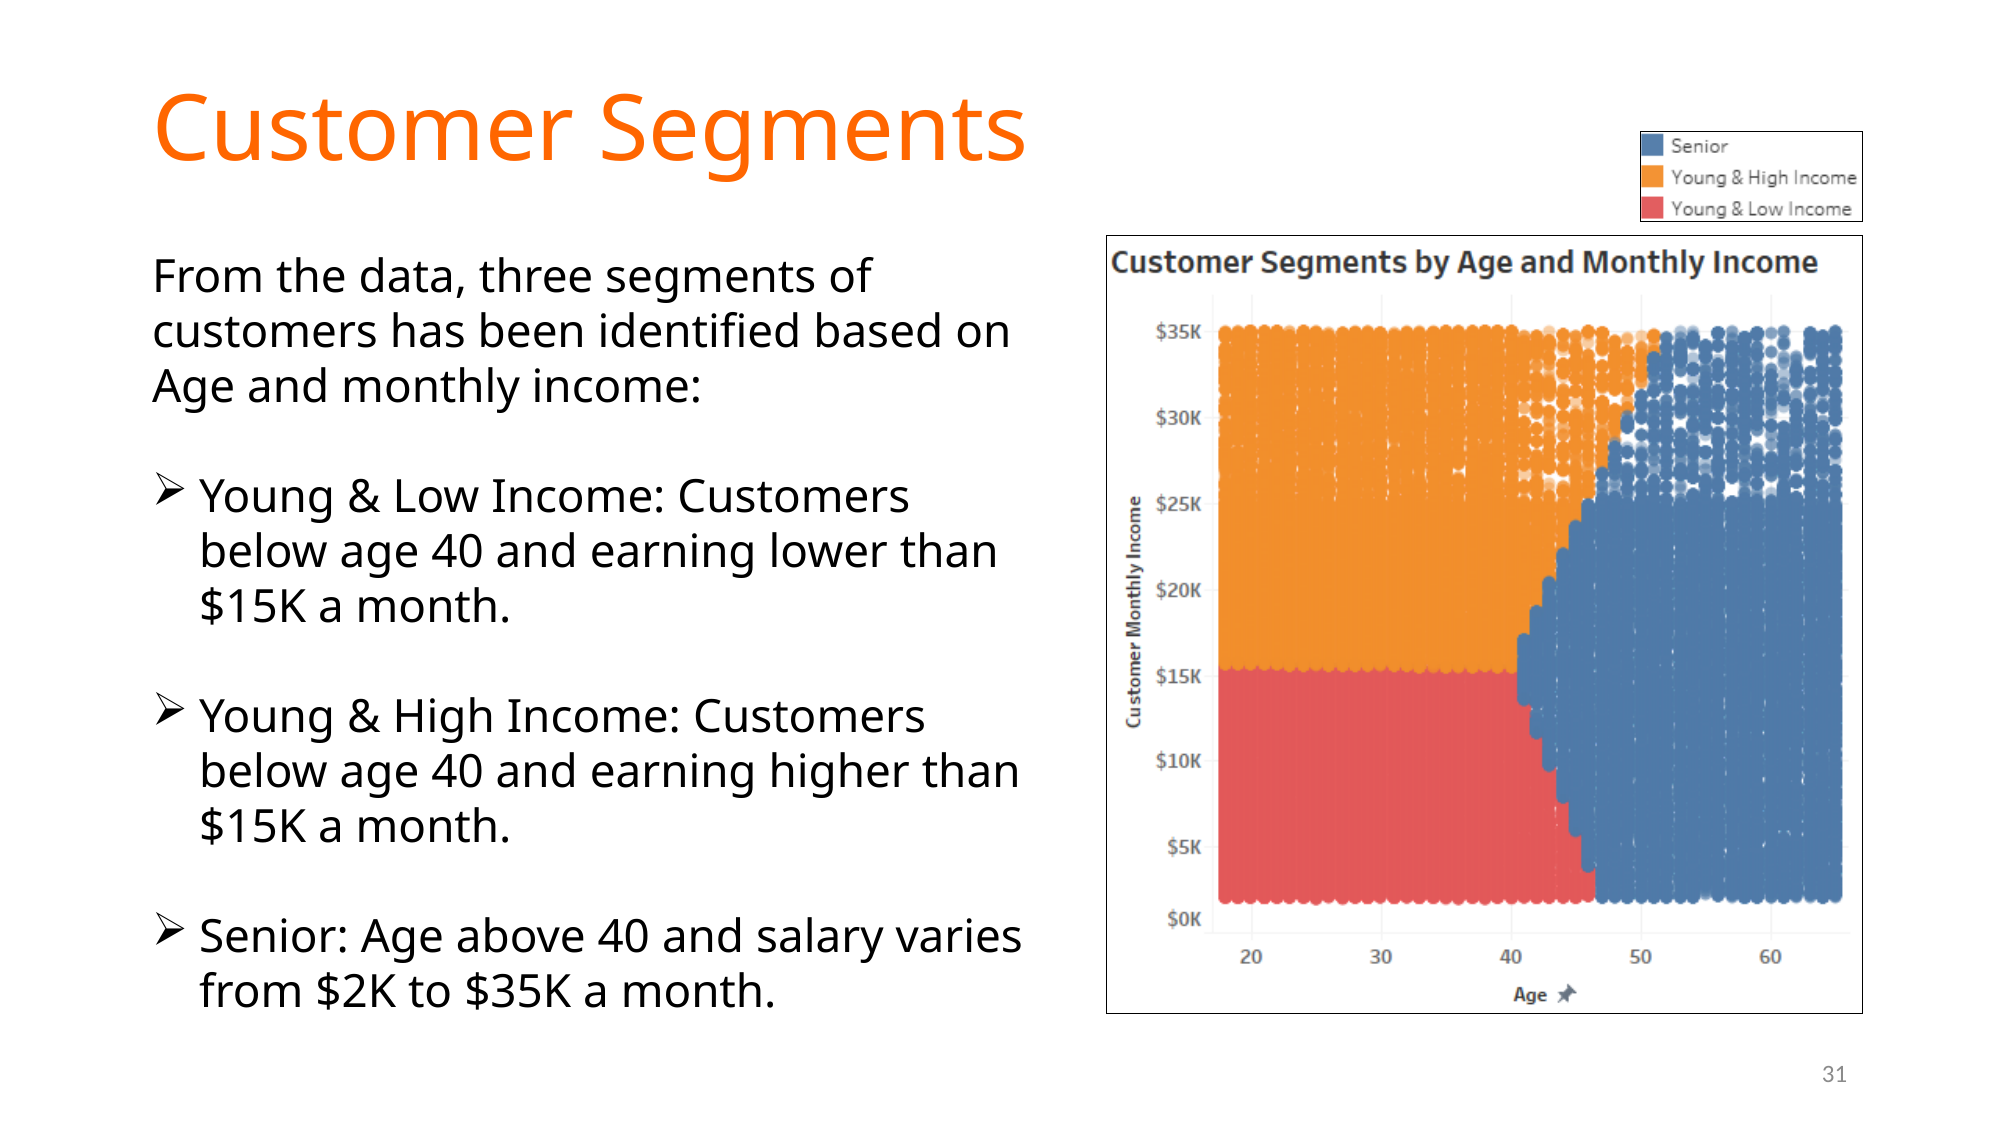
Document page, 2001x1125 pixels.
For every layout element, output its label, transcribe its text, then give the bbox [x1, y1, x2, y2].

text_box From the data, three segments of customers has been identified based on Age and monthly income: Young & Low Income: Customers below age 40 and earning lower than $15K a month. Young & High Income: Customers below age 40 and earning higher than $15K a month. Senior: Age above 40 and salary varies from $2K to $35K a month. [137, 239, 1046, 1025]
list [1640, 131, 1863, 222]
picture [1106, 234, 1863, 1014]
slide_number 31 [1412, 1042, 1863, 1103]
title Customer Segments [137, 22, 1863, 240]
